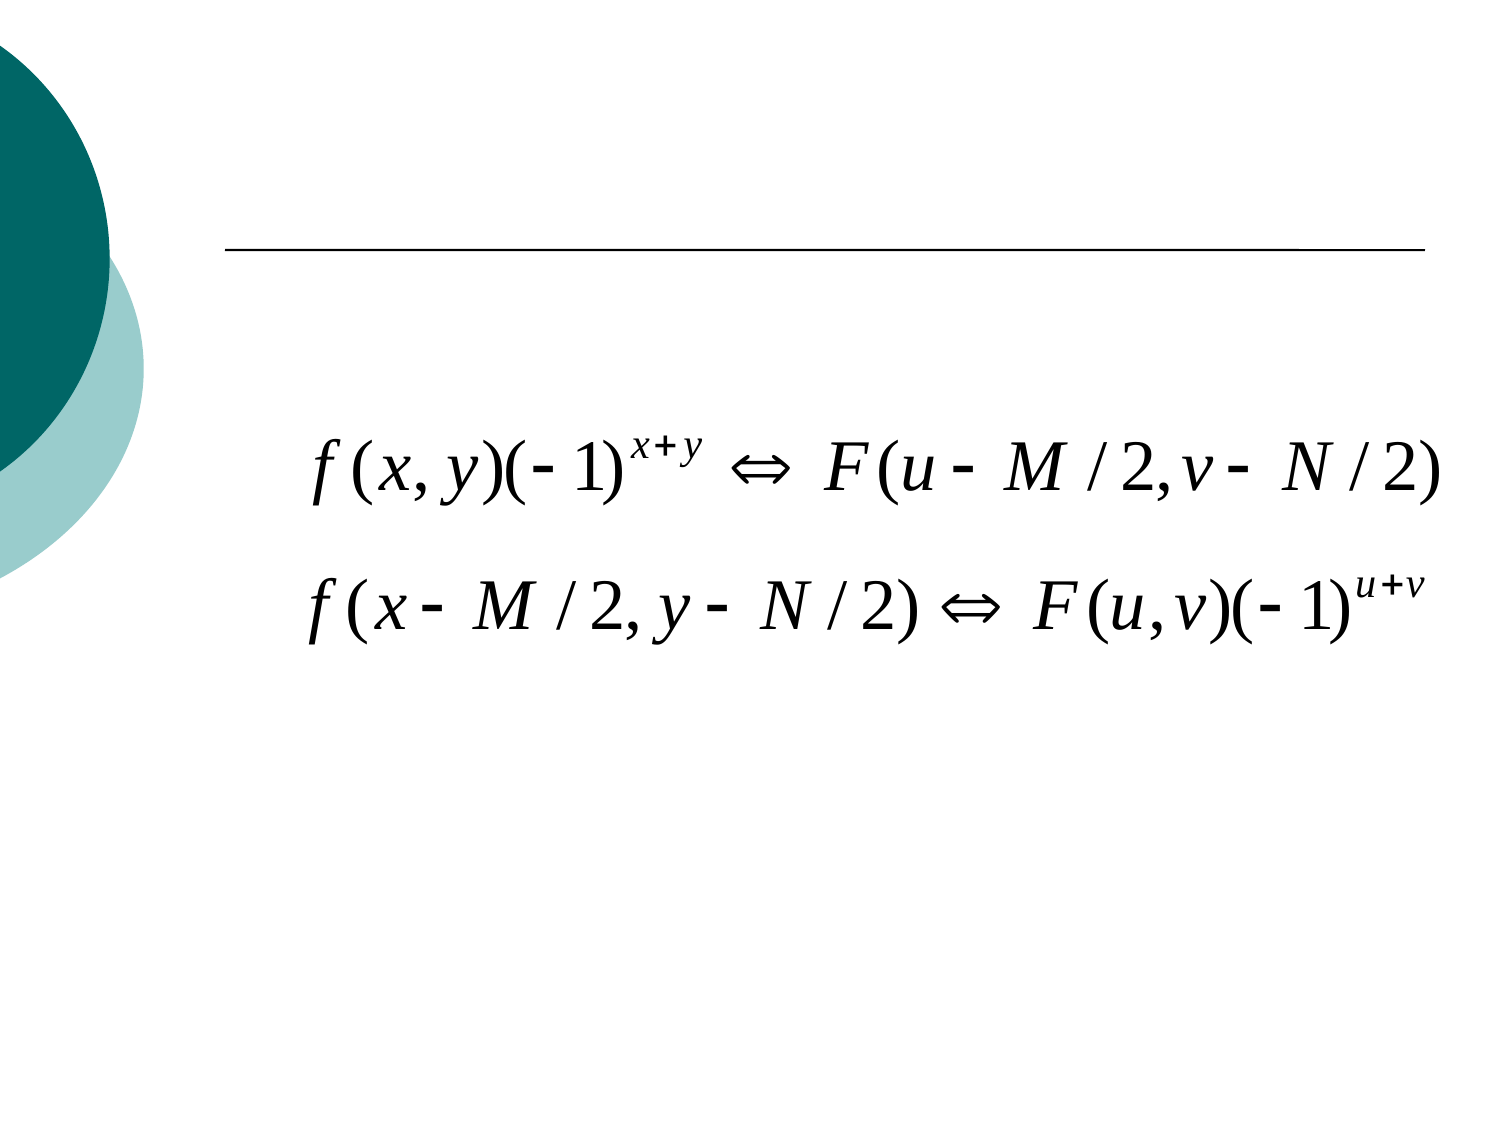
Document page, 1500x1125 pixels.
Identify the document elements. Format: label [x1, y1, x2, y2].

text_box [287, 411, 1455, 521]
text_box [283, 550, 1439, 660]
